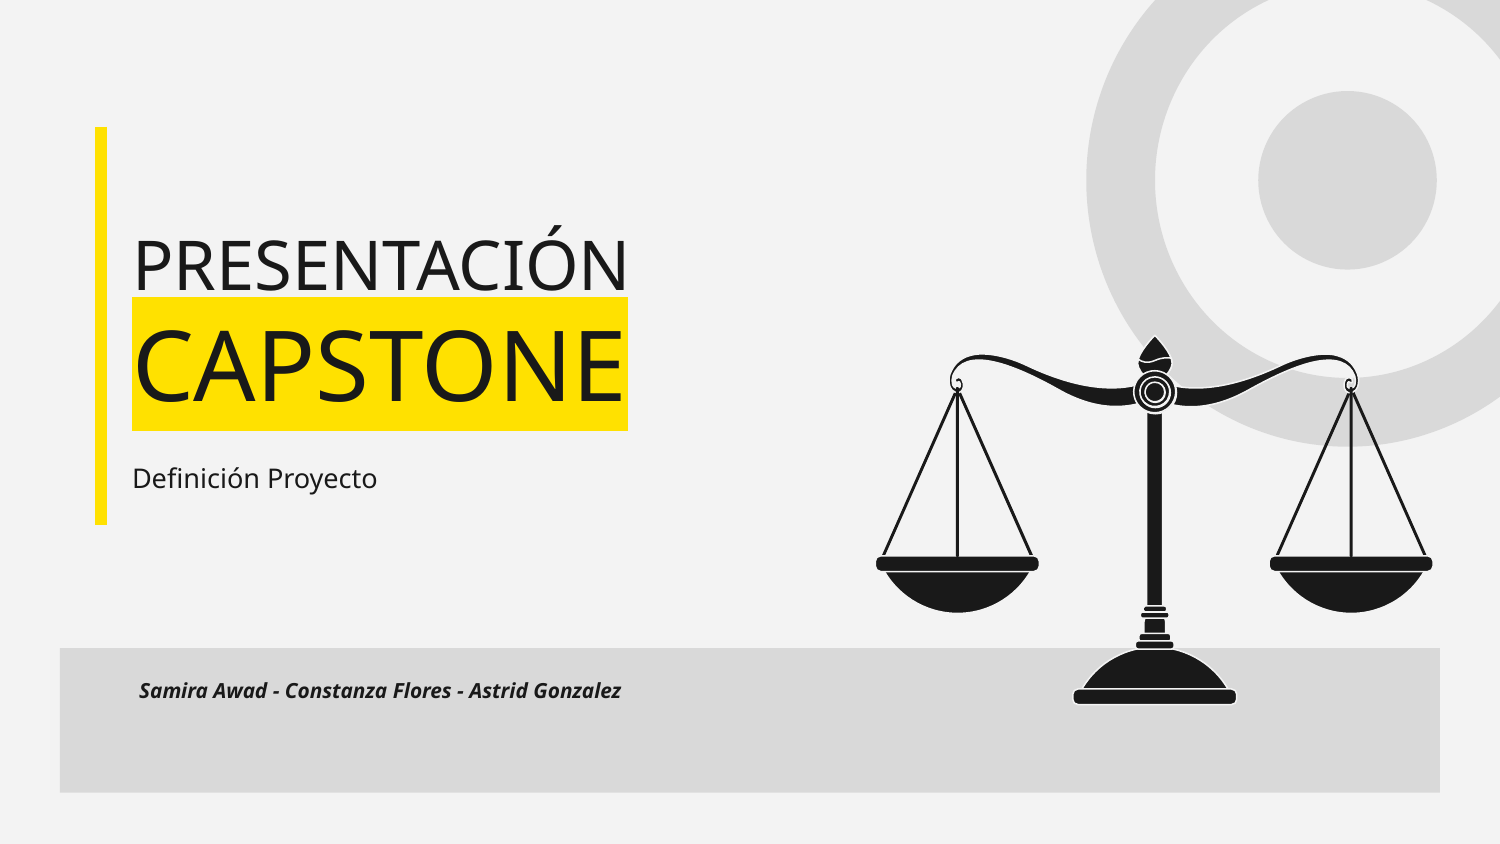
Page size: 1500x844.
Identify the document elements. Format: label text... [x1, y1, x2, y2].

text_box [875, 335, 1434, 705]
subtitle Definición Proyecto [116, 446, 775, 525]
subtitle Samira Awad - Constanza Flores - Astrid Gonzalez [124, 663, 829, 742]
title PRESENTACIÓN CAPSTONE [116, 96, 936, 437]
